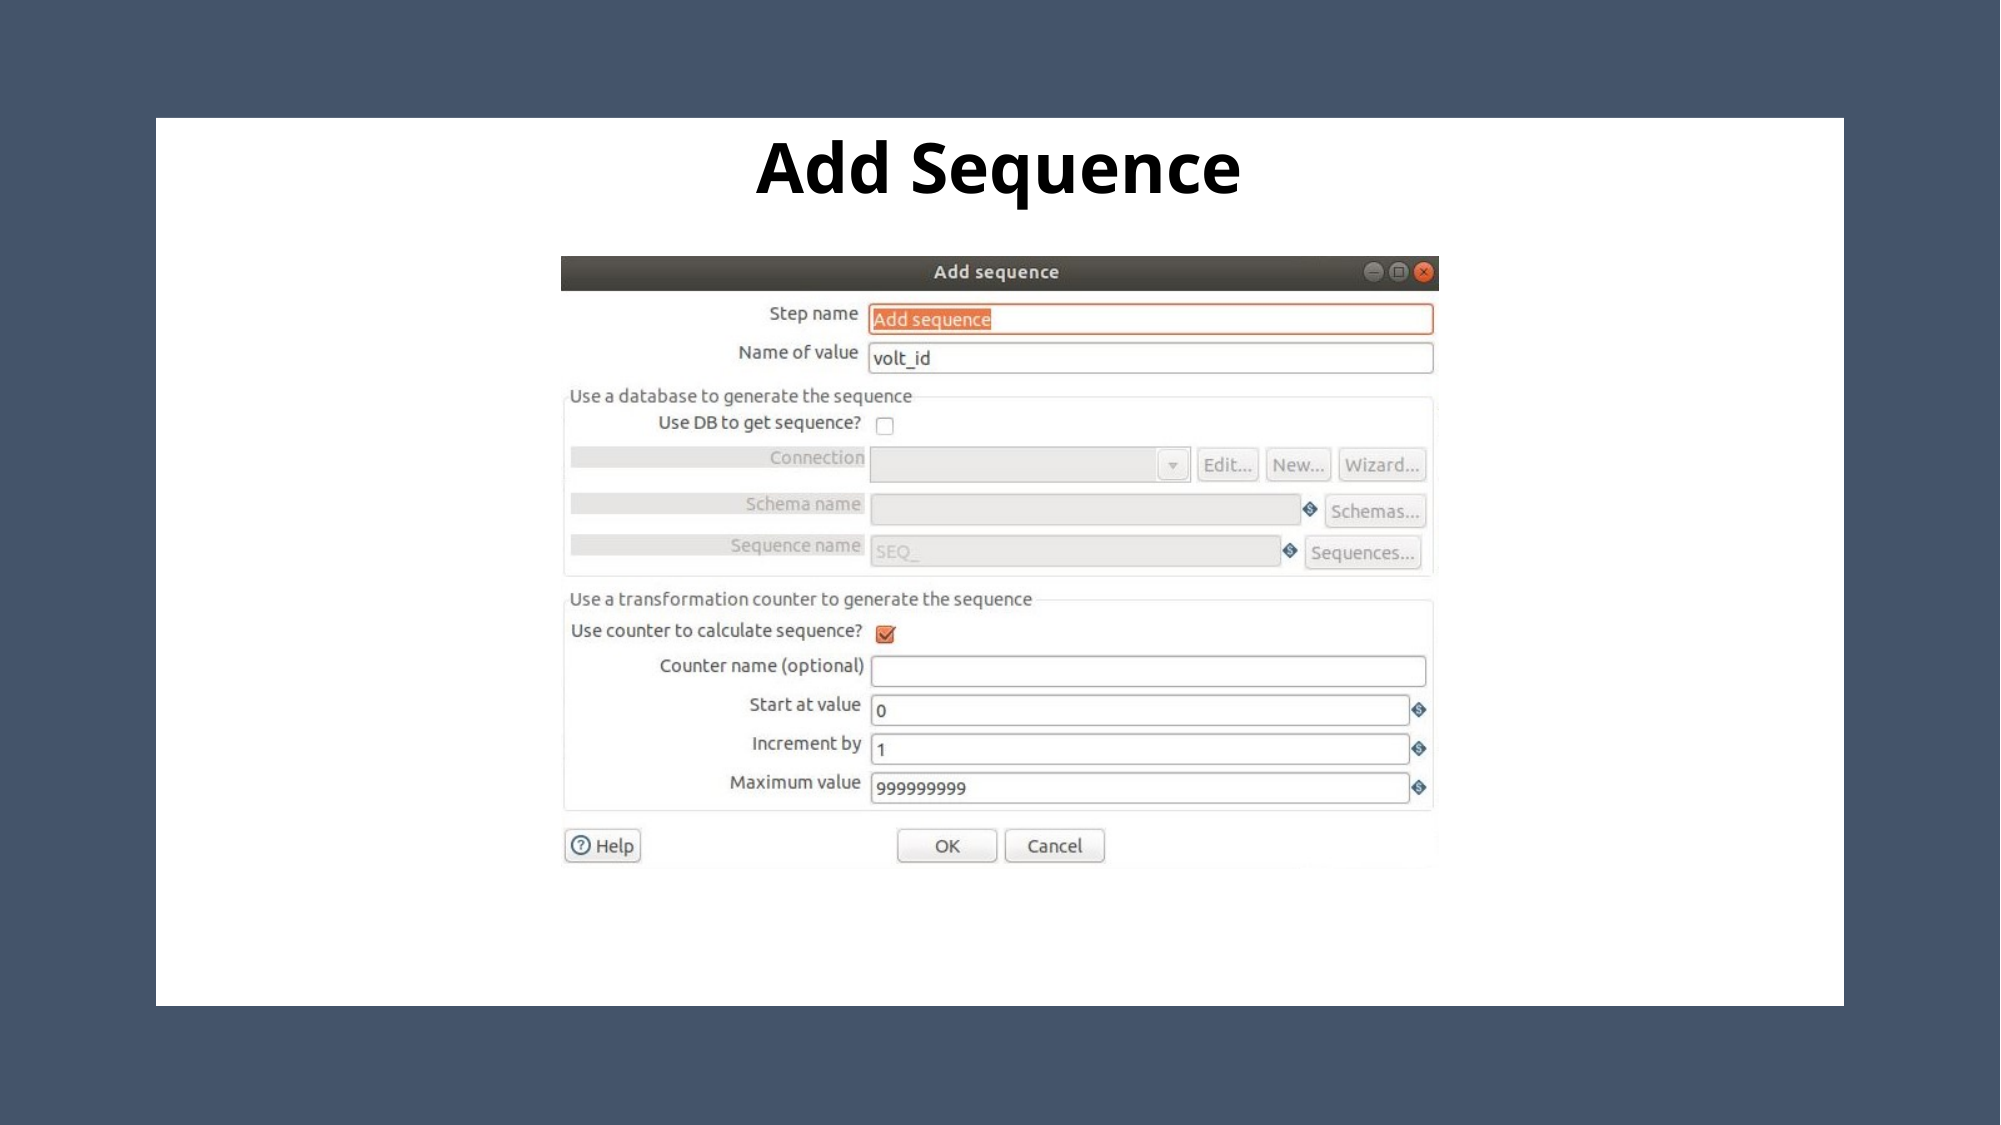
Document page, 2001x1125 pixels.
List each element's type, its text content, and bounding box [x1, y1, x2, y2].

title Add Sequence [156, 113, 1844, 233]
picture [561, 256, 1439, 869]
